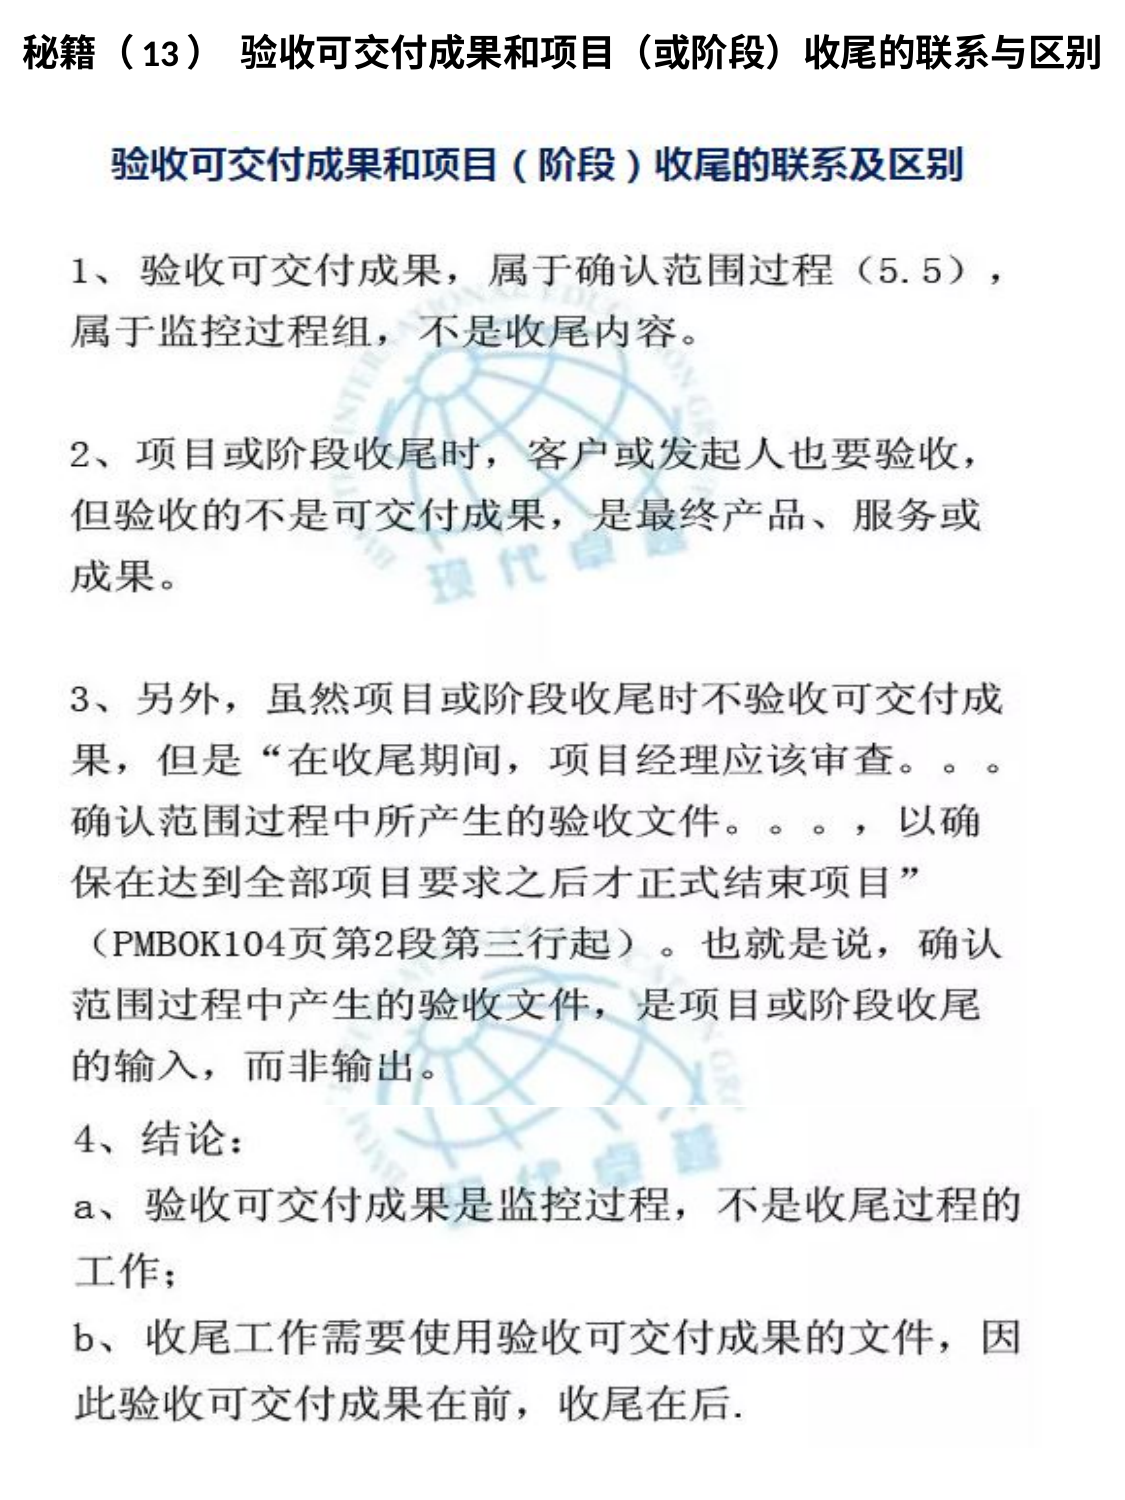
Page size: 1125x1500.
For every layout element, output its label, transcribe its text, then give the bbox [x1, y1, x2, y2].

title 秘籍（13） 验收可交付成果和项目（或阶段）收尾的联系与区别 [0, 0, 1125, 104]
picture [58, 131, 1067, 1105]
picture [56, 1107, 1051, 1449]
